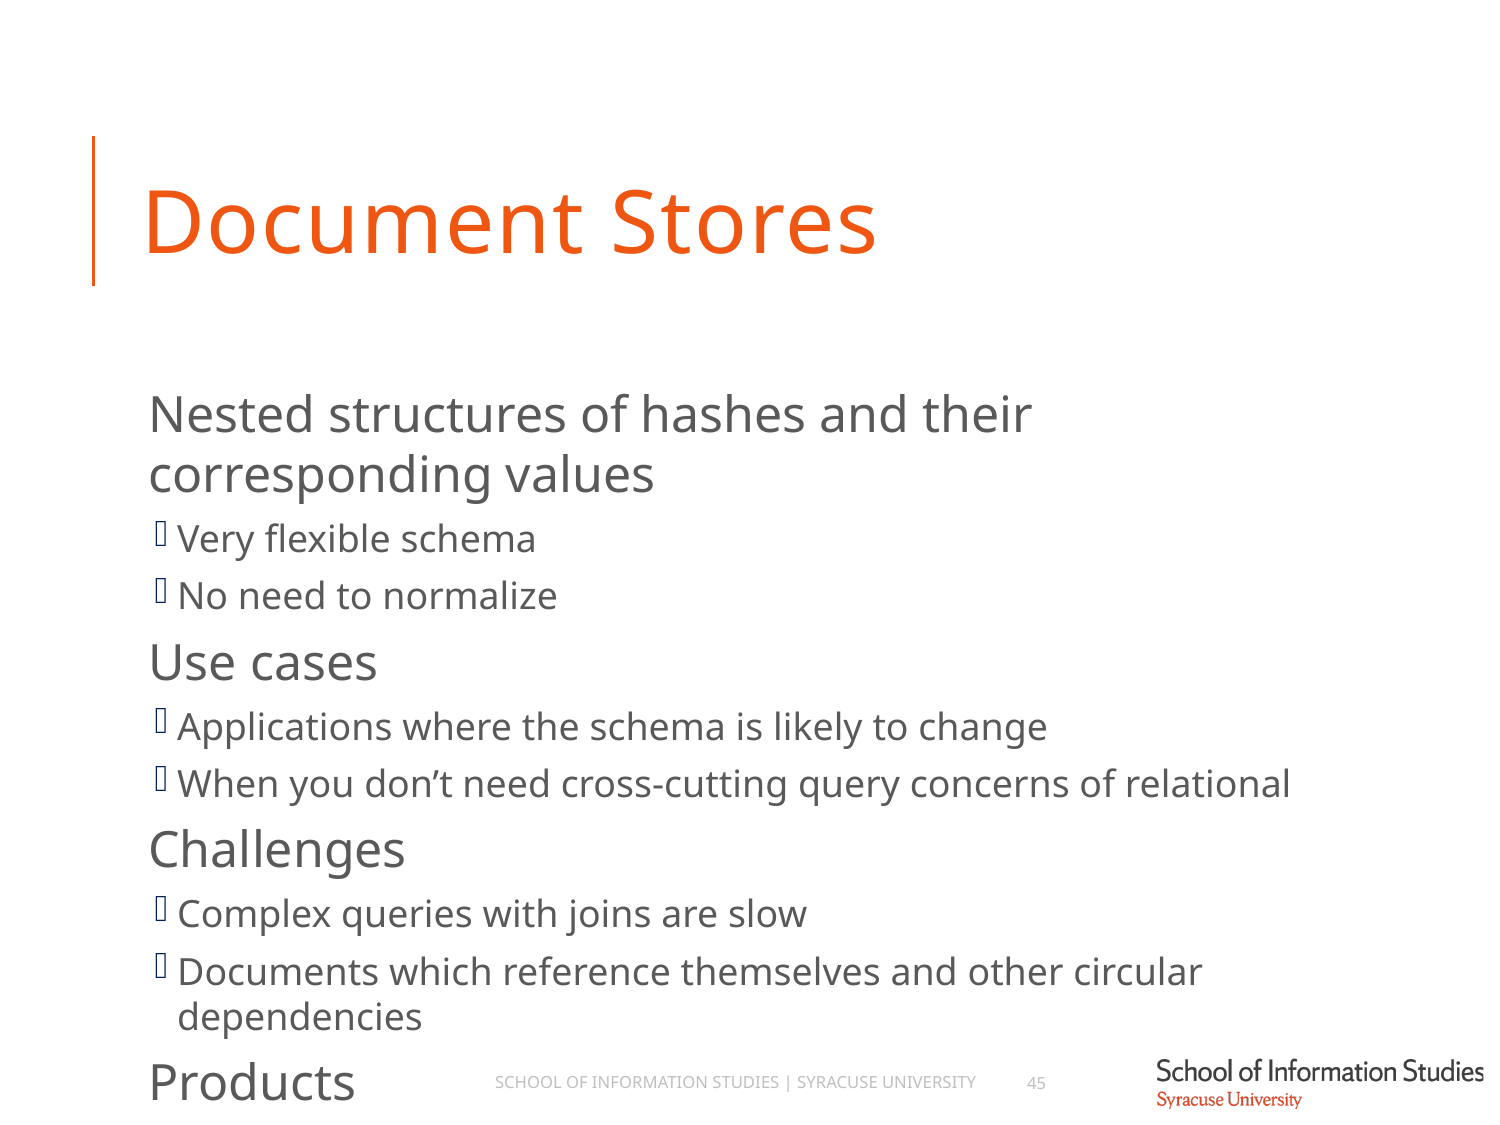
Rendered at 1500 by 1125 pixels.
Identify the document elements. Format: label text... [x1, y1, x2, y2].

title Document Stores [126, 96, 1322, 342]
footer School of Information Studies | Syracuse University [283, 1061, 993, 1106]
list Nested structures of hashes and their corresponding values Very flexible schema No need to normalize Use cases Applications where the schema is likely to change When you don’t need cross-cutting query concerns of relational Challenges Complex queries with joins are slow Documents which reference themselves and other circular dependencies Products MongoDB, CouchDB, RavenDB [126, 375, 1322, 1035]
slide_number 45 [1012, 1061, 1149, 1107]
